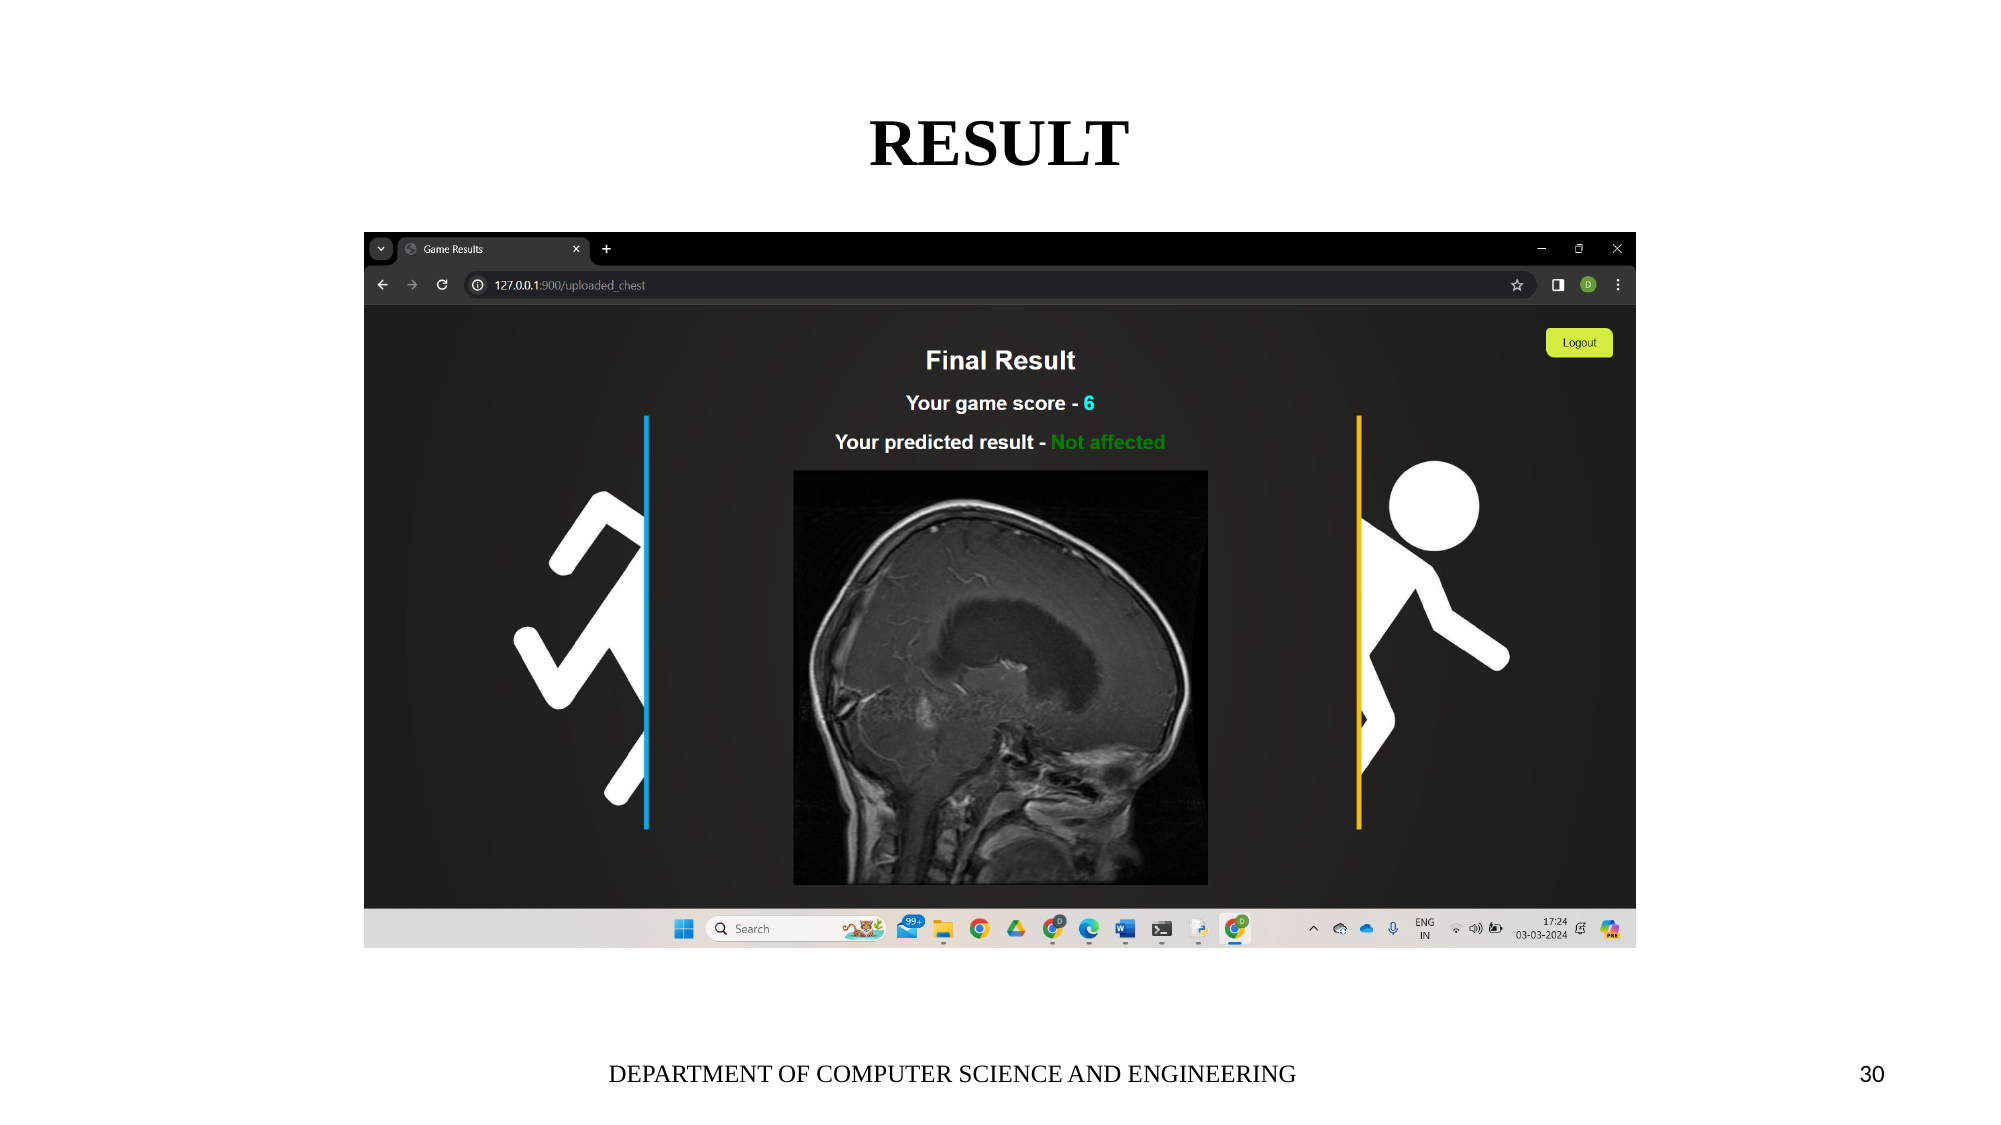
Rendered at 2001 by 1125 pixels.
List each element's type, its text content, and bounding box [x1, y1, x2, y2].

footer DEPARTMENT OF COMPUTER SCIENCE AND ENGINEERING [512, 1042, 1394, 1103]
picture [363, 232, 1637, 949]
title RESULT [99, 45, 1900, 233]
slide_number 30 [1433, 1042, 1900, 1103]
